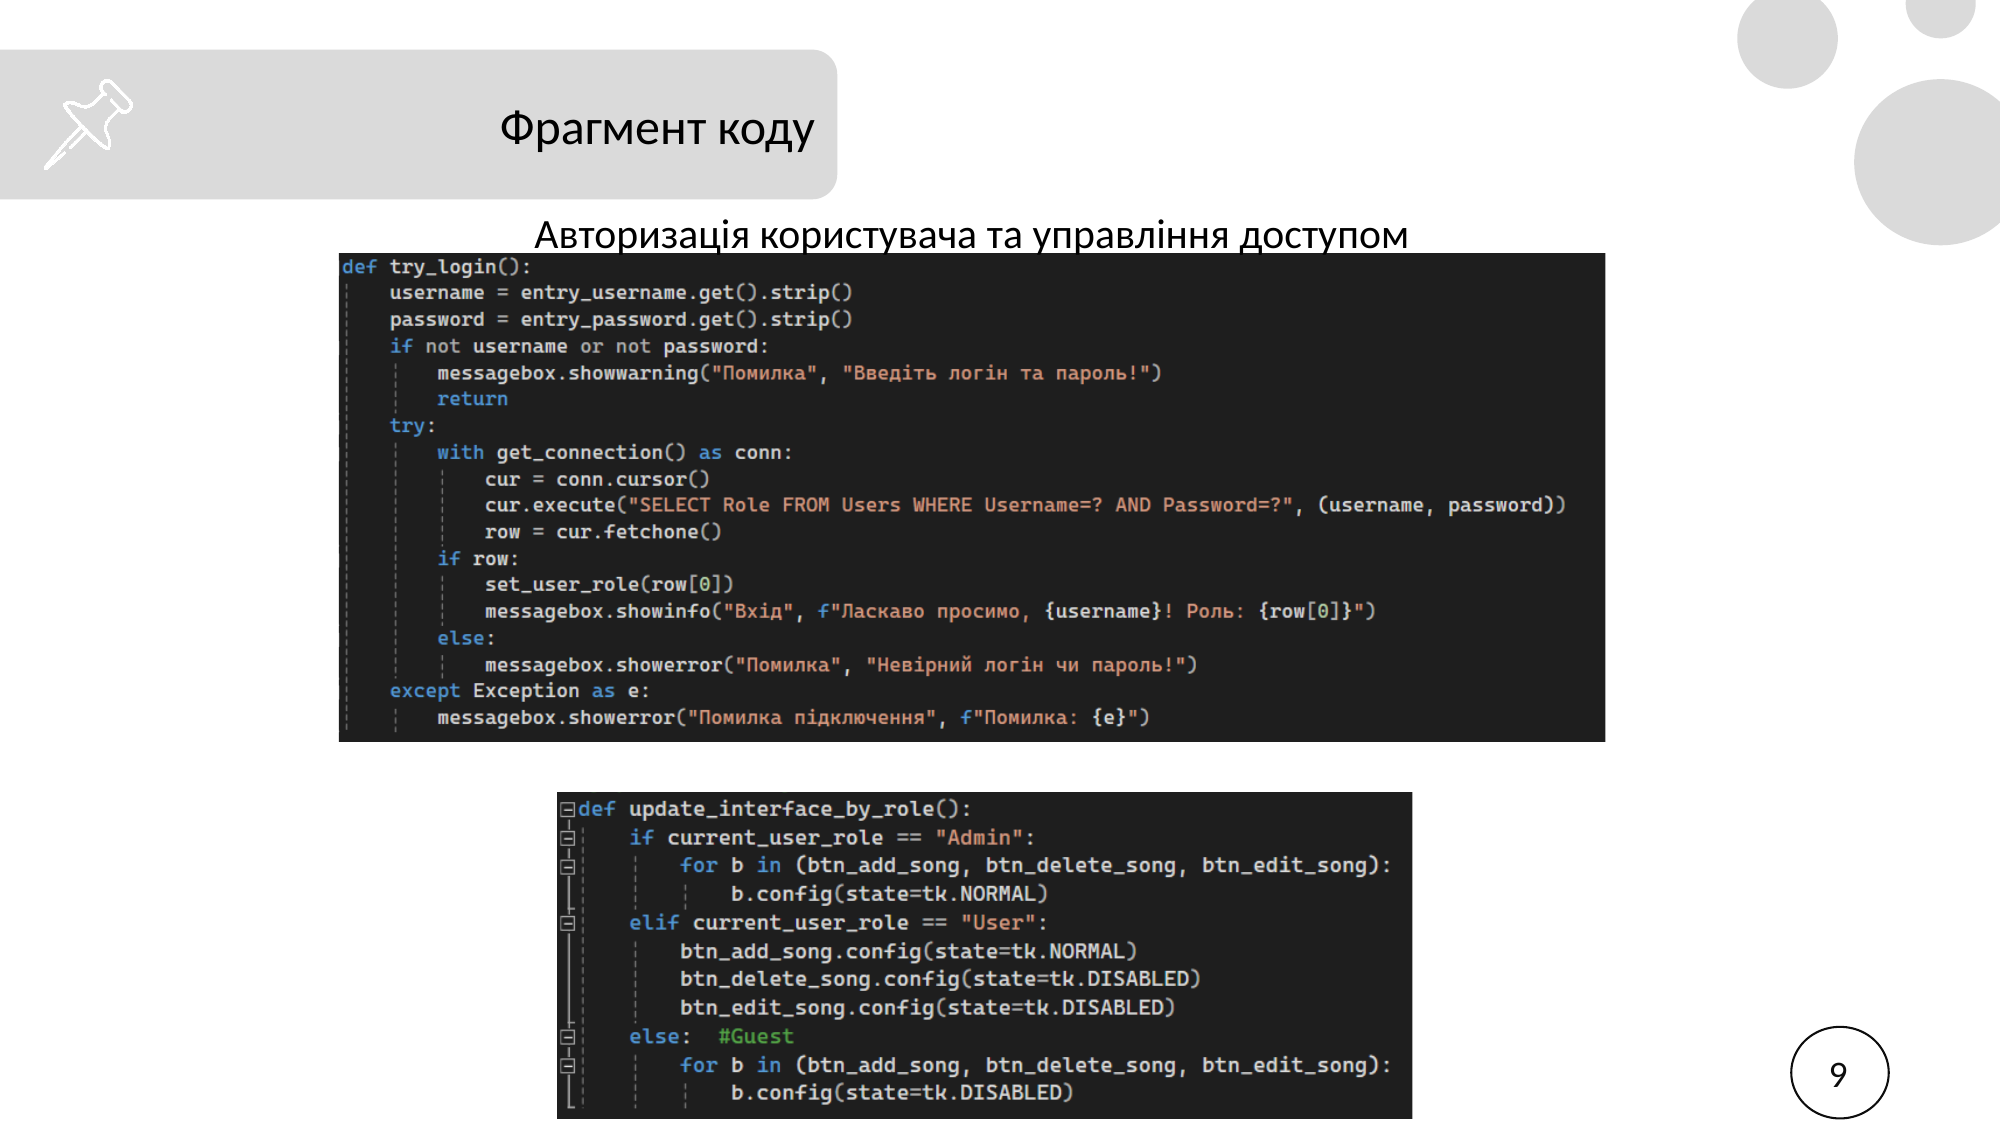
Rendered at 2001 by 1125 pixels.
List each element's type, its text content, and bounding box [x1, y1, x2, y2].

picture [557, 792, 1413, 1119]
text_box Авторизація користувача та управління доступом [519, 199, 1425, 253]
text_box [1802, 1025, 1890, 1120]
text_box [1905, 0, 1976, 39]
picture [338, 253, 1606, 742]
slide_number 9 [1413, 1042, 1863, 1103]
text_box [44, 79, 133, 170]
text_box [1854, 79, 2000, 246]
text_box [1737, 0, 1838, 89]
text_box Фрагмент коду [0, 48, 839, 201]
